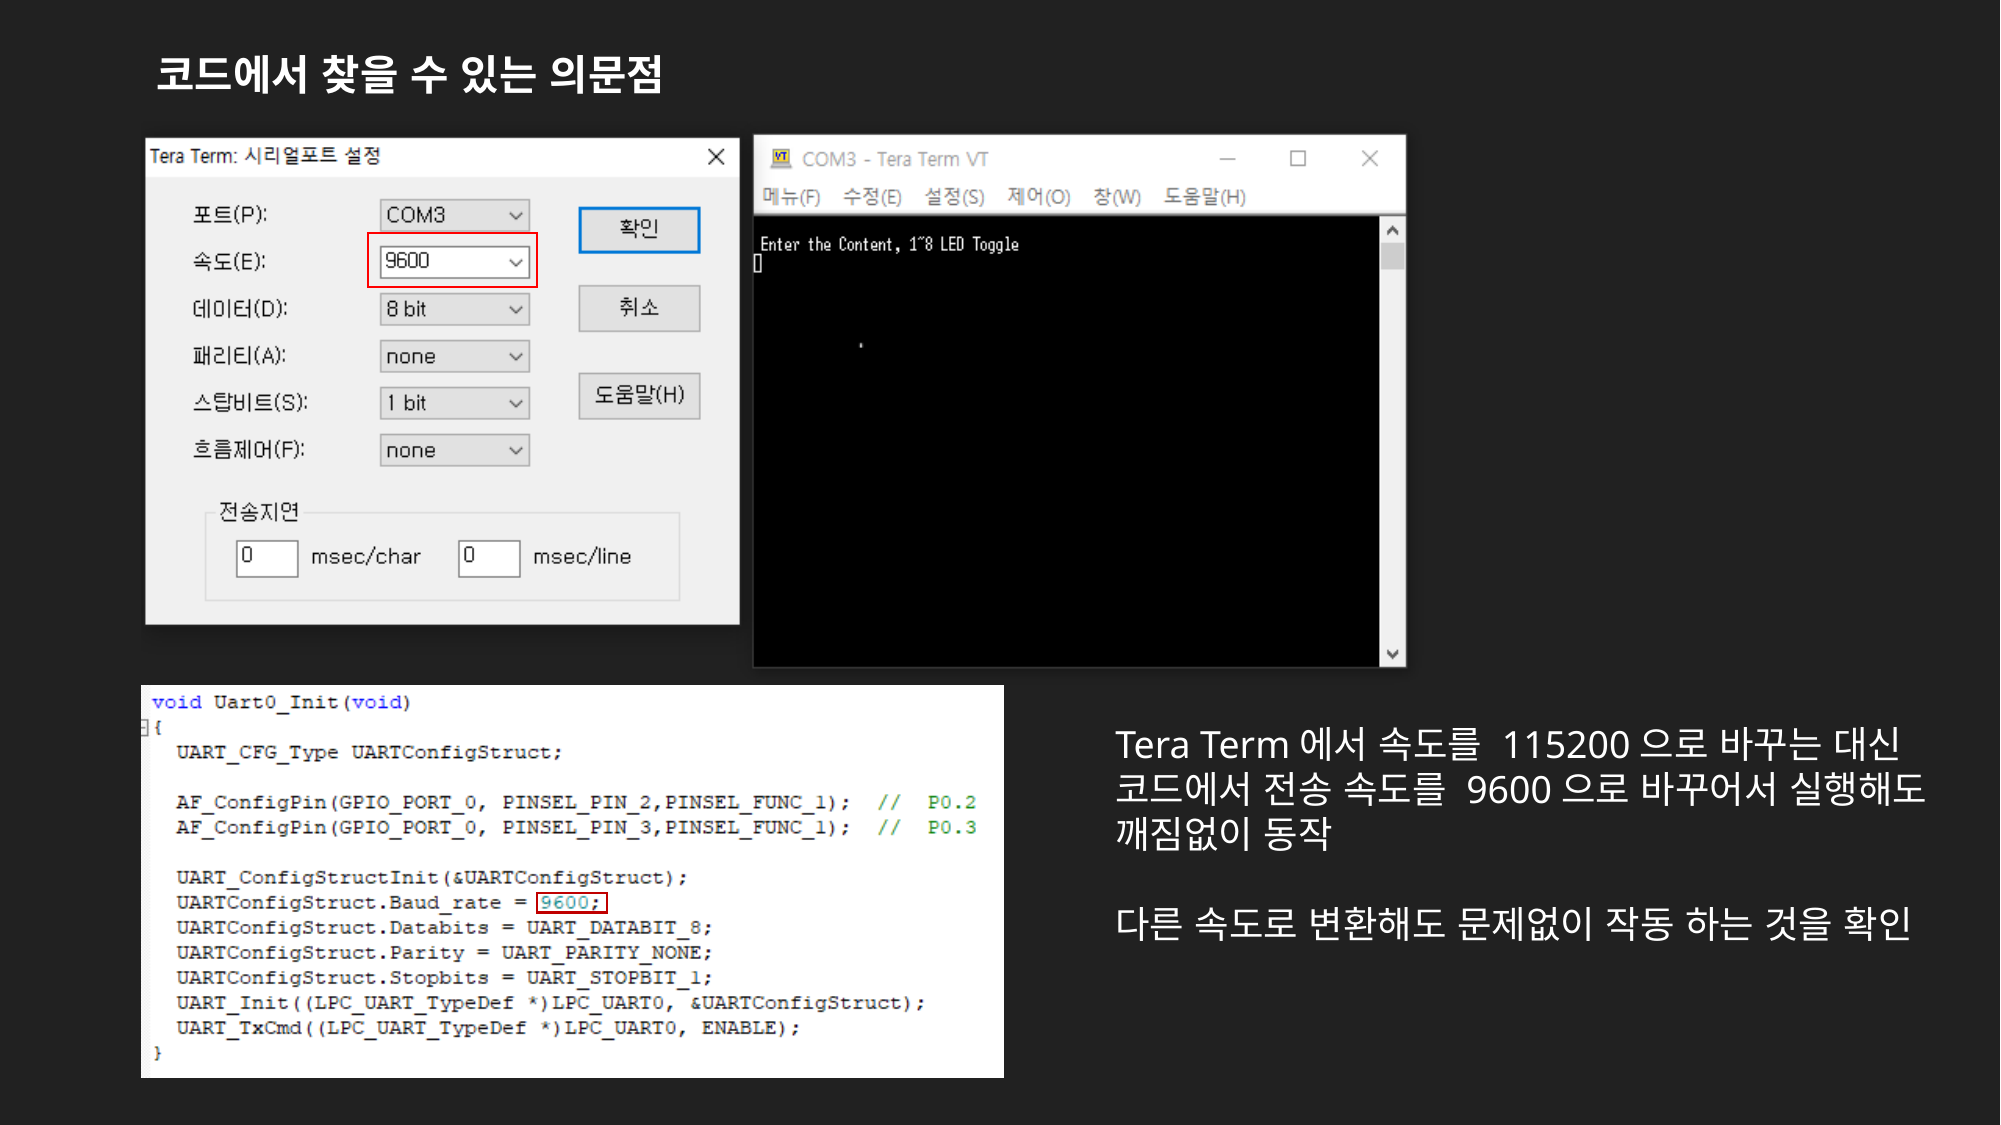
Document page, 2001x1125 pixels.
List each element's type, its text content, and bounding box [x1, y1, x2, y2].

text_box 코드에서 찾을 수 있는 의문점 [141, 16, 934, 121]
picture [141, 121, 1425, 1078]
text_box Tera Term에서 속도를 115200으로 바꾸는 대신 코드에서 전송 속도를 9600으로 바꾸어서 실행해도 깨짐없이 동작 다른 속도로 변환해도 문제없이 작동 하는 것을 확인 [1100, 713, 1945, 1044]
